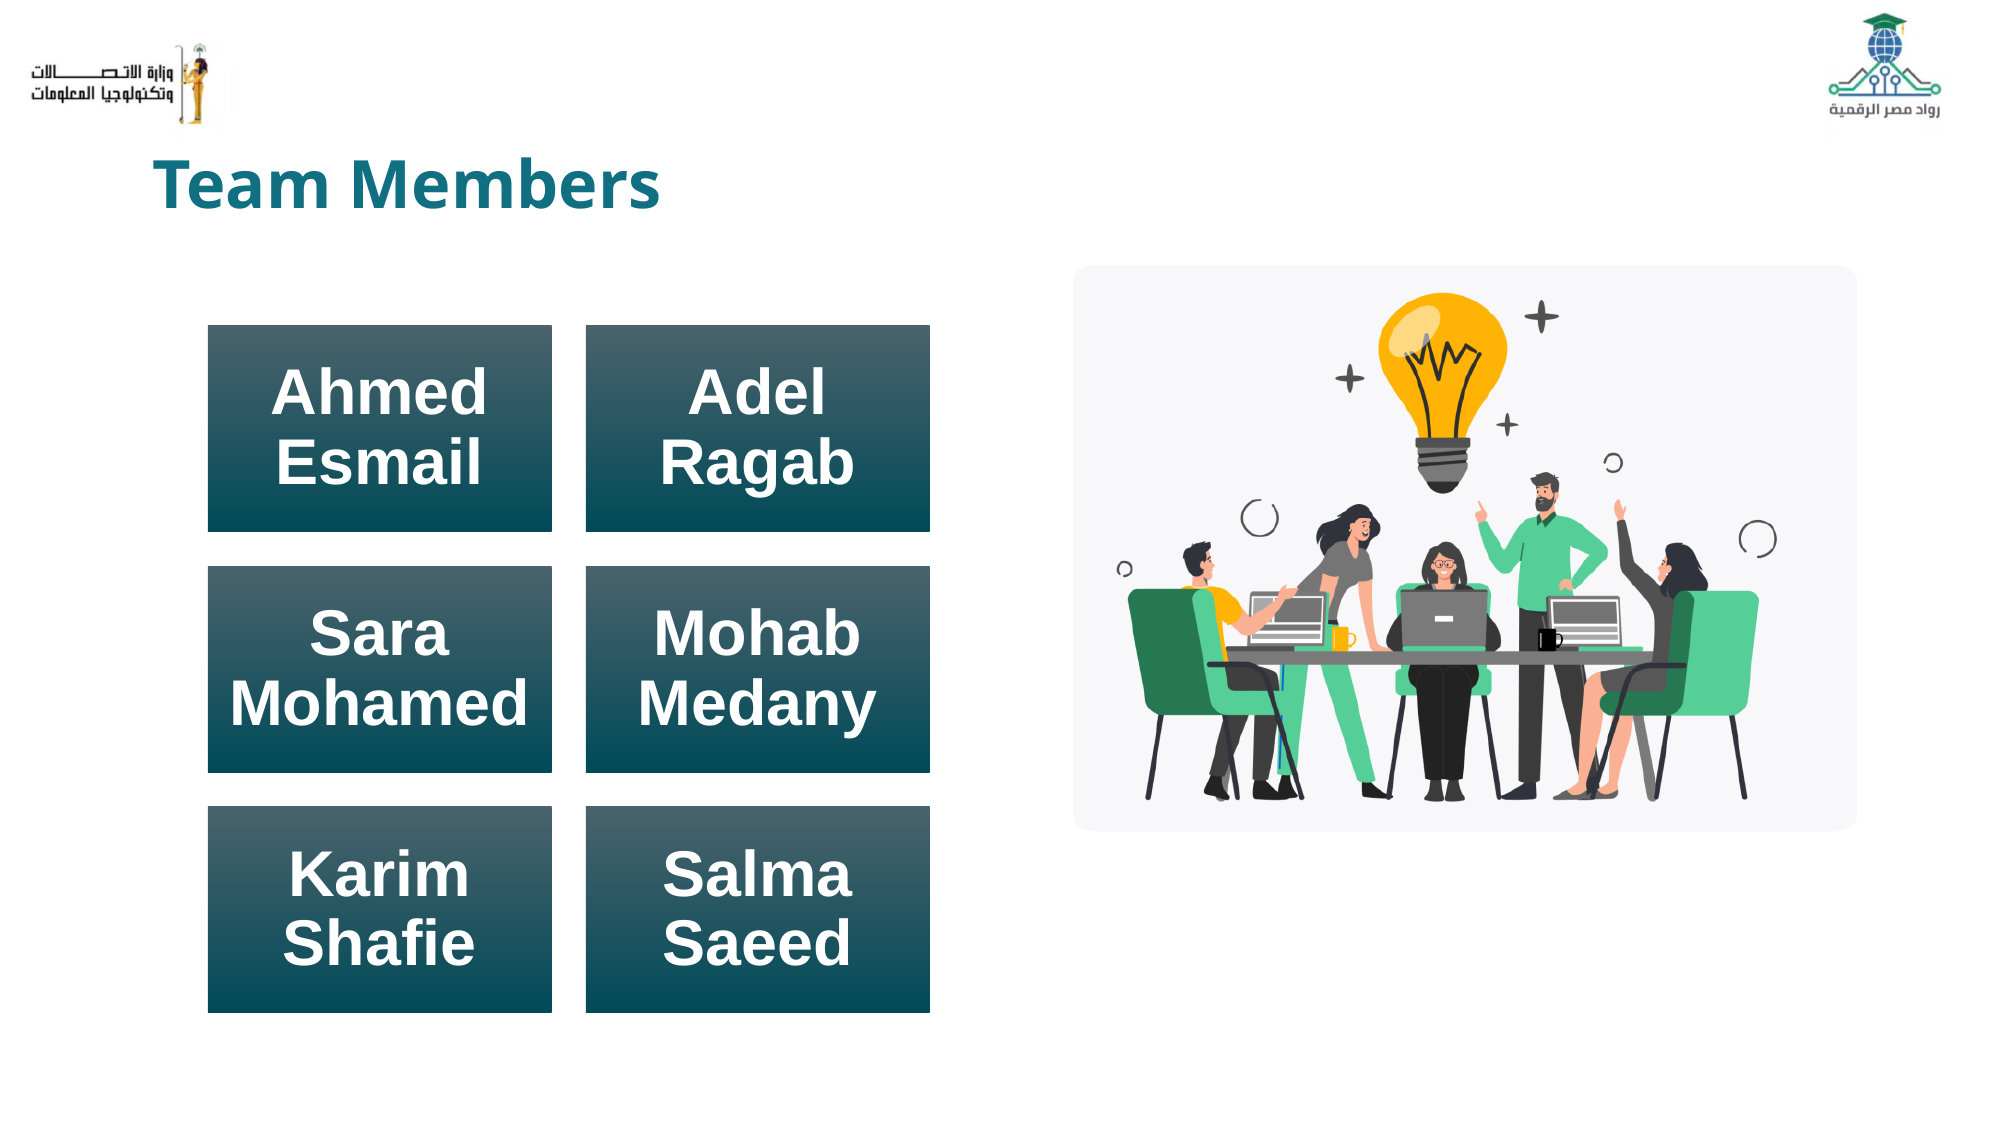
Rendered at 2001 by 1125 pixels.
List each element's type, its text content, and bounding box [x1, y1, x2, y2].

picture [1800, 0, 1958, 142]
picture [22, 0, 242, 142]
title Team Members [137, 78, 1000, 297]
picture [1072, 265, 1857, 832]
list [137, 325, 1000, 1014]
